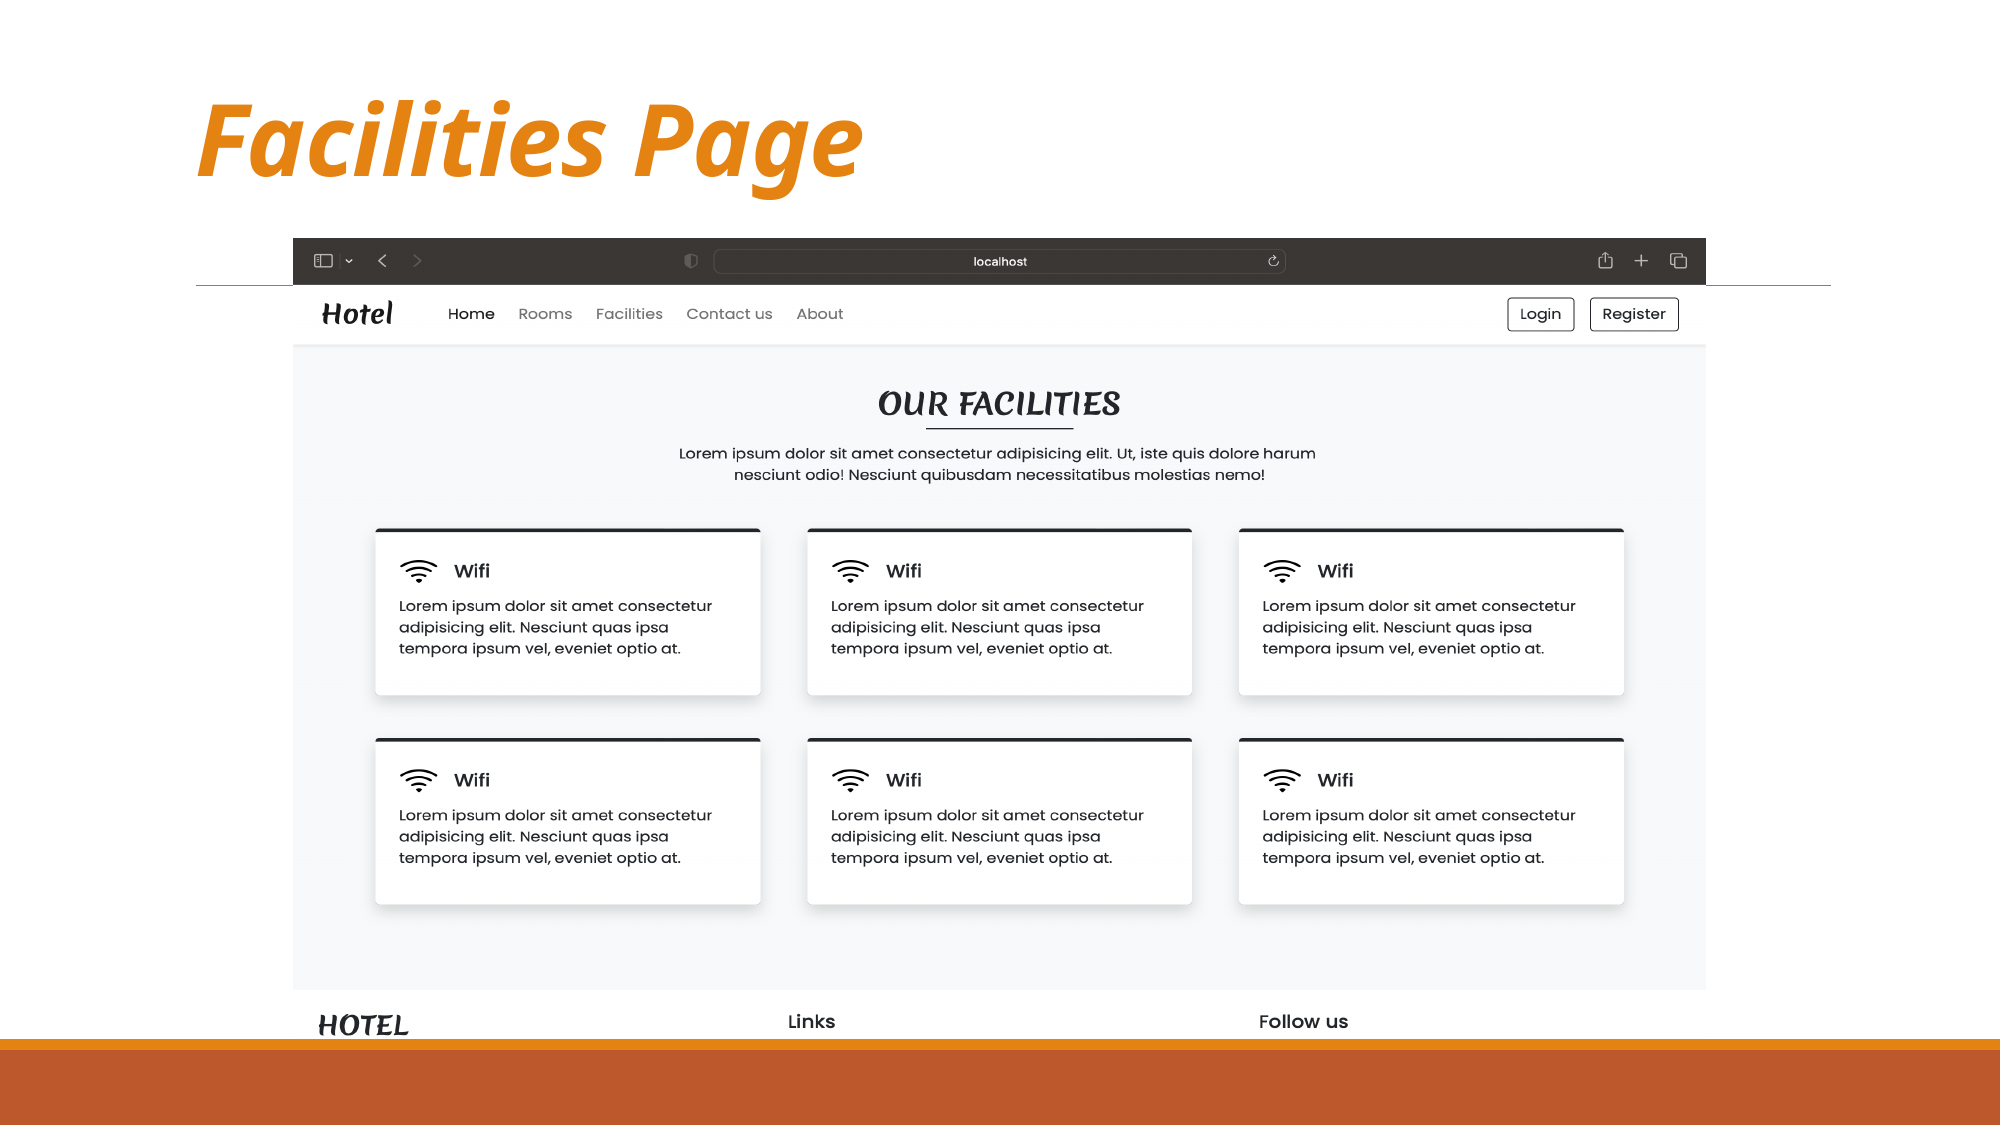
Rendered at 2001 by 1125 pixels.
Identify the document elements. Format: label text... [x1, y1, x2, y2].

picture [293, 237, 1707, 1036]
title Facilities Page [180, 47, 1830, 205]
